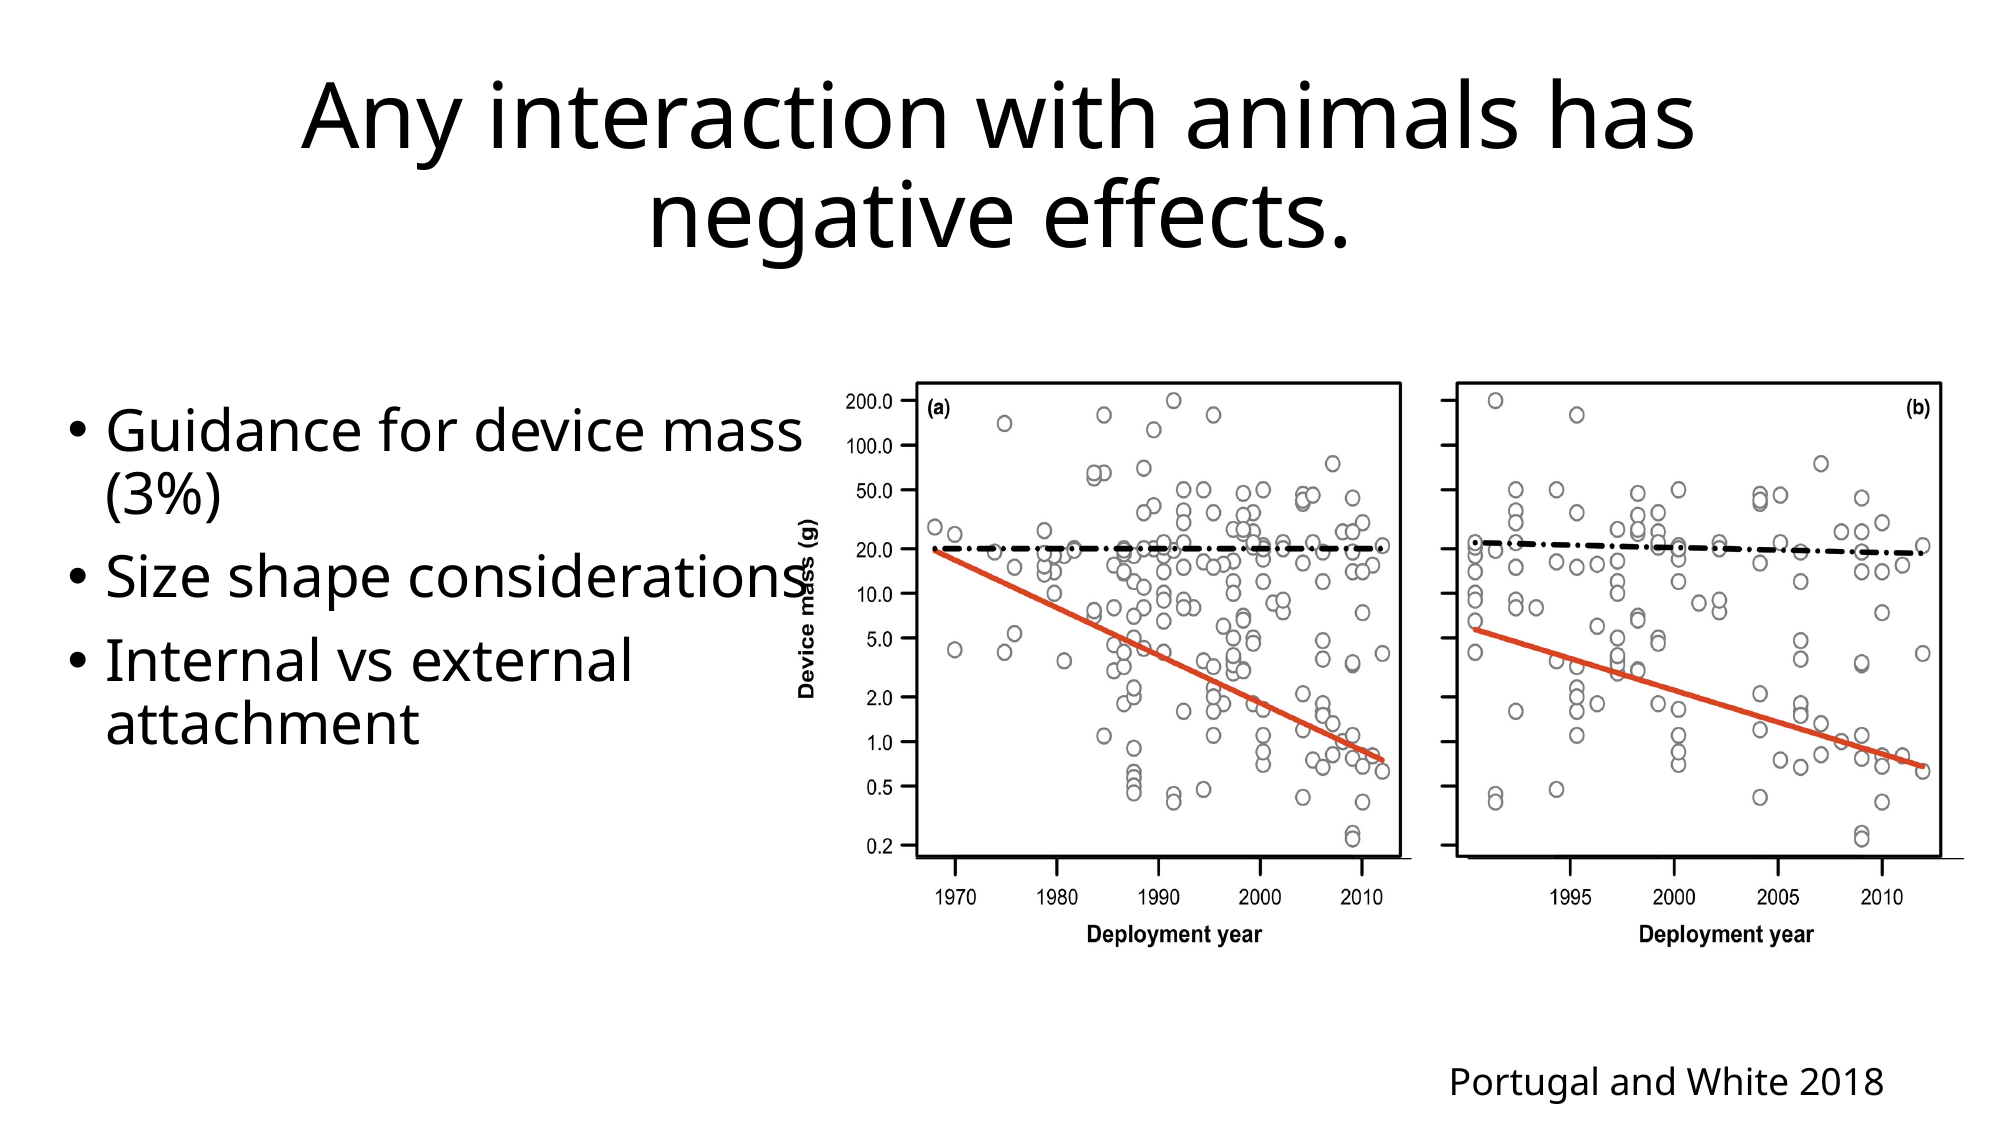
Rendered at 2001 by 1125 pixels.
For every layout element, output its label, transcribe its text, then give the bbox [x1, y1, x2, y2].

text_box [792, 378, 2000, 952]
title Any interaction with animals has negative effects. [137, 59, 1863, 278]
text_box Portugal and White 2018 [1433, 1050, 2000, 1111]
list Guidance for device mass (3%) Size shape considerations Internal vs external attachment [52, 393, 792, 918]
